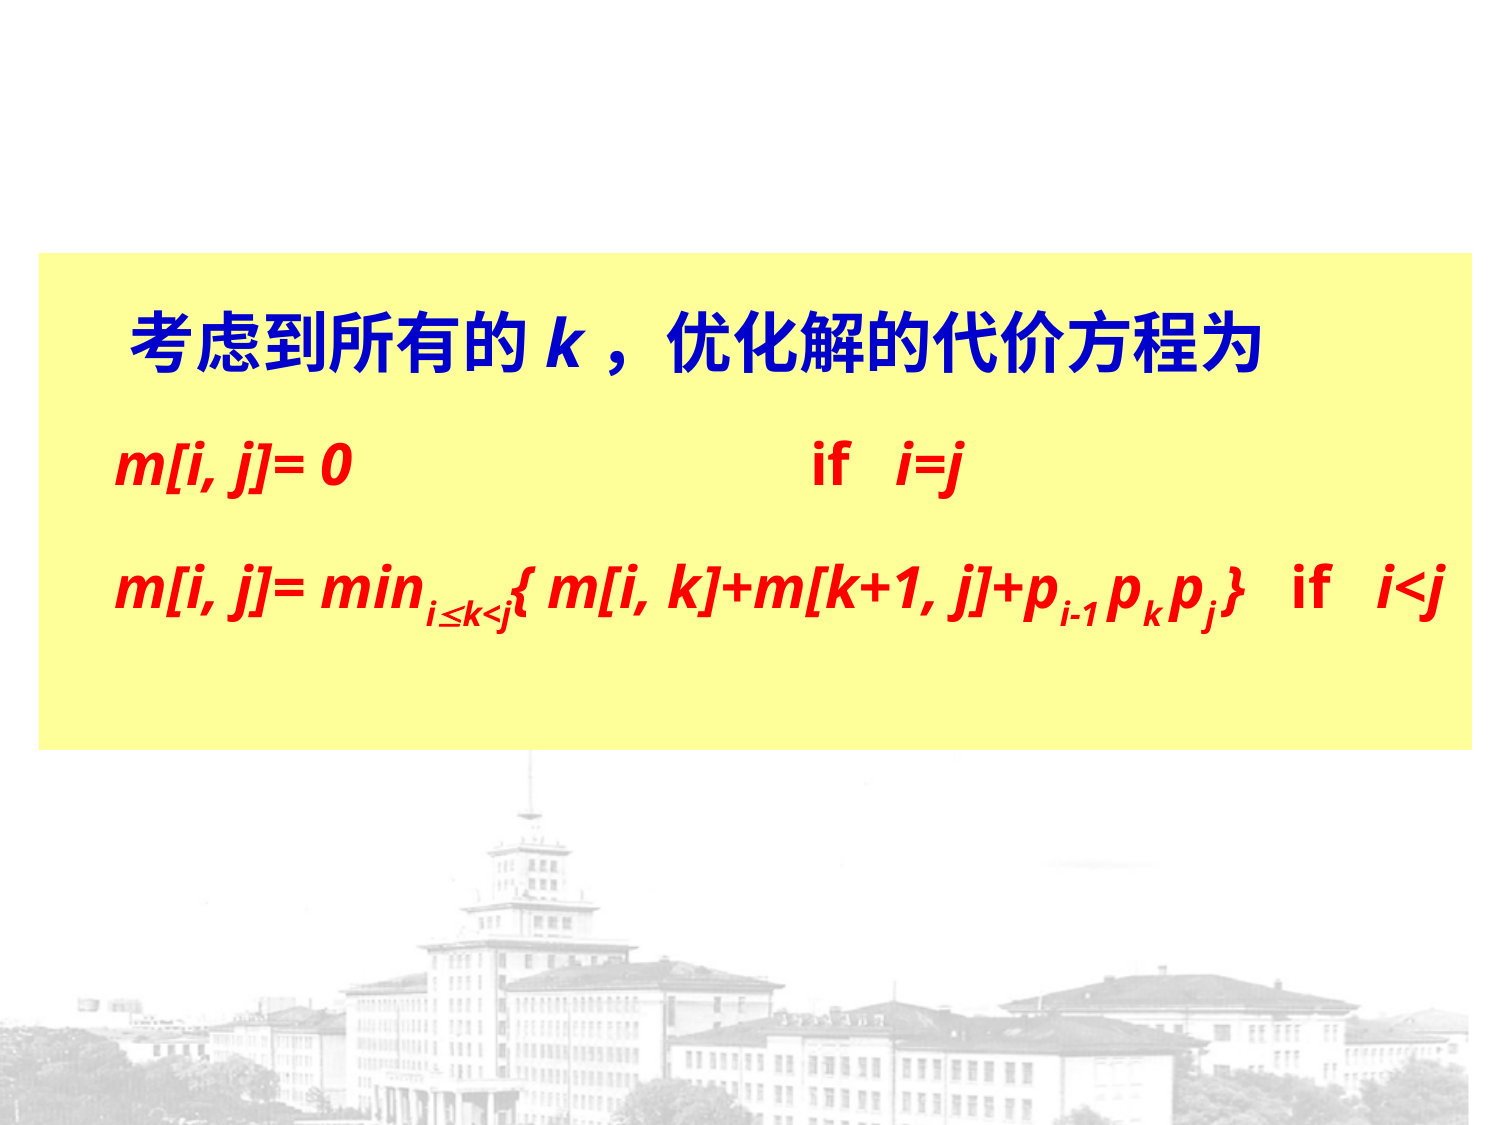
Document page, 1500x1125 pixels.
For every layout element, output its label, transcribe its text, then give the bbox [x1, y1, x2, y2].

picture [0, 529, 1500, 1125]
list 考虑到所有的k，优化解的代价方程为 m[i, j]= 0 if i=j m[i, j]= minik<j{ m[i, k]+m[k+1, j]+pi-1 pk pj } if i<j [38, 253, 1472, 750]
